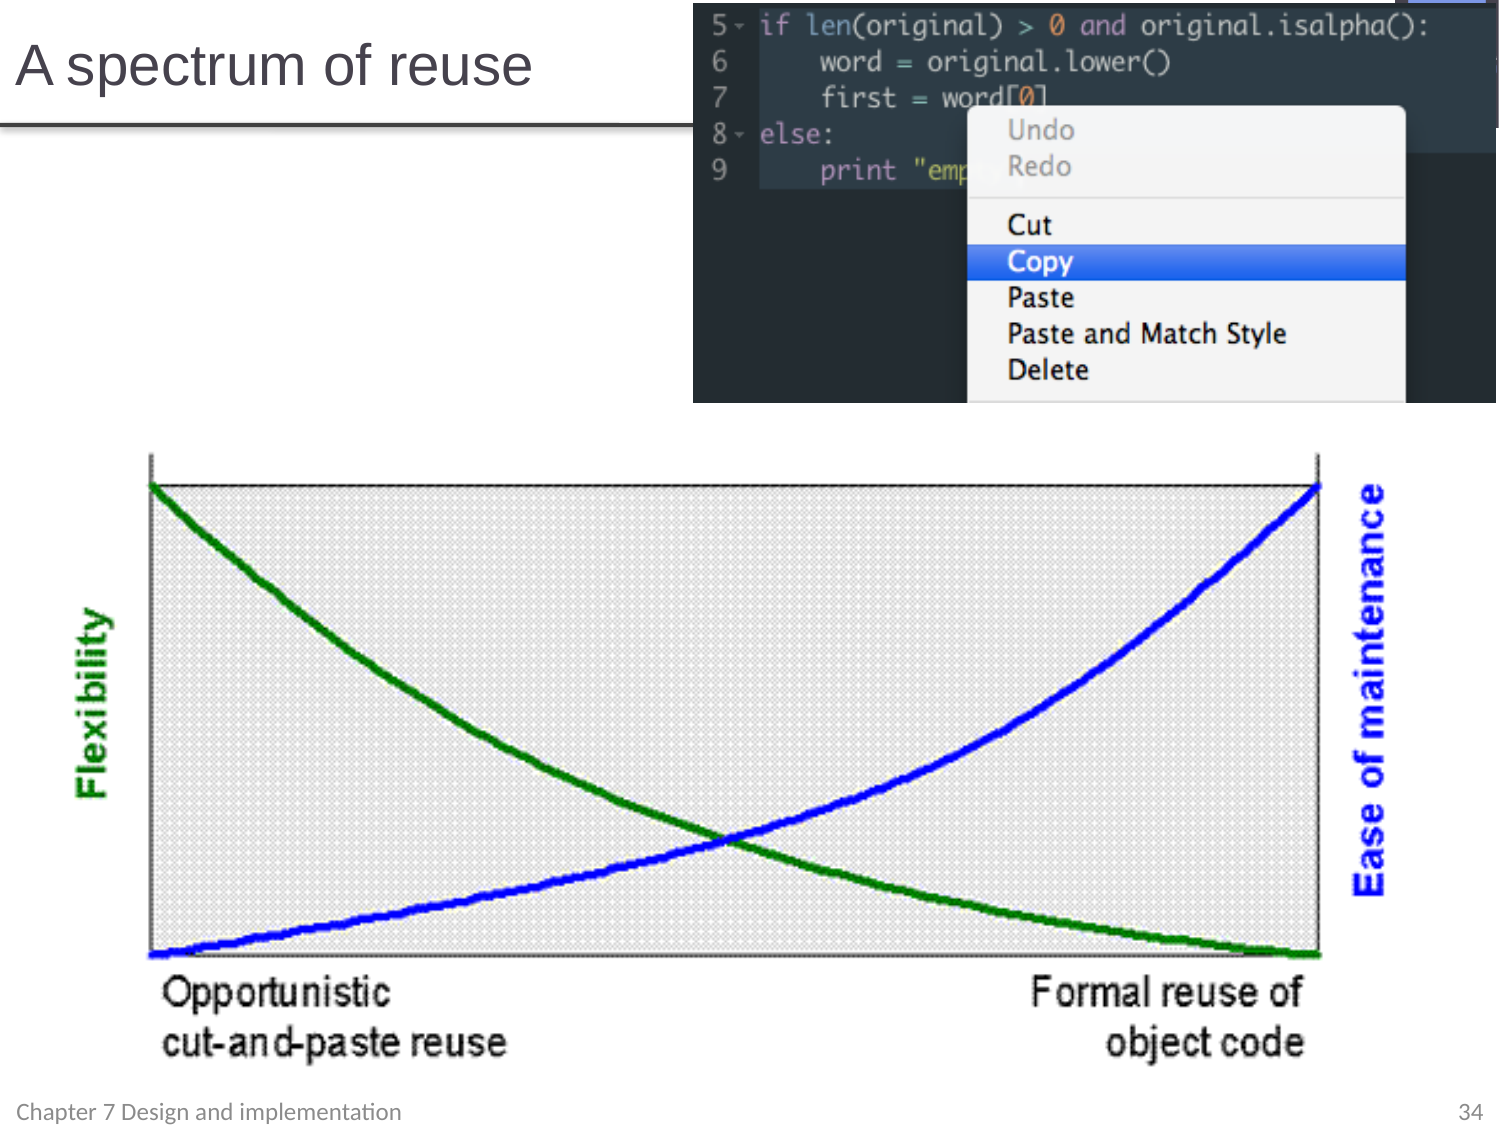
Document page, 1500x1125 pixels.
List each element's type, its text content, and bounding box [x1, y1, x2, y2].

picture [693, 0, 1499, 404]
title A spectrum of reuse [0, 0, 1397, 126]
picture [56, 421, 1409, 1074]
footer Chapter 7 Design and implementation [1, 1095, 477, 1125]
slide_number 34 [1148, 1095, 1499, 1125]
